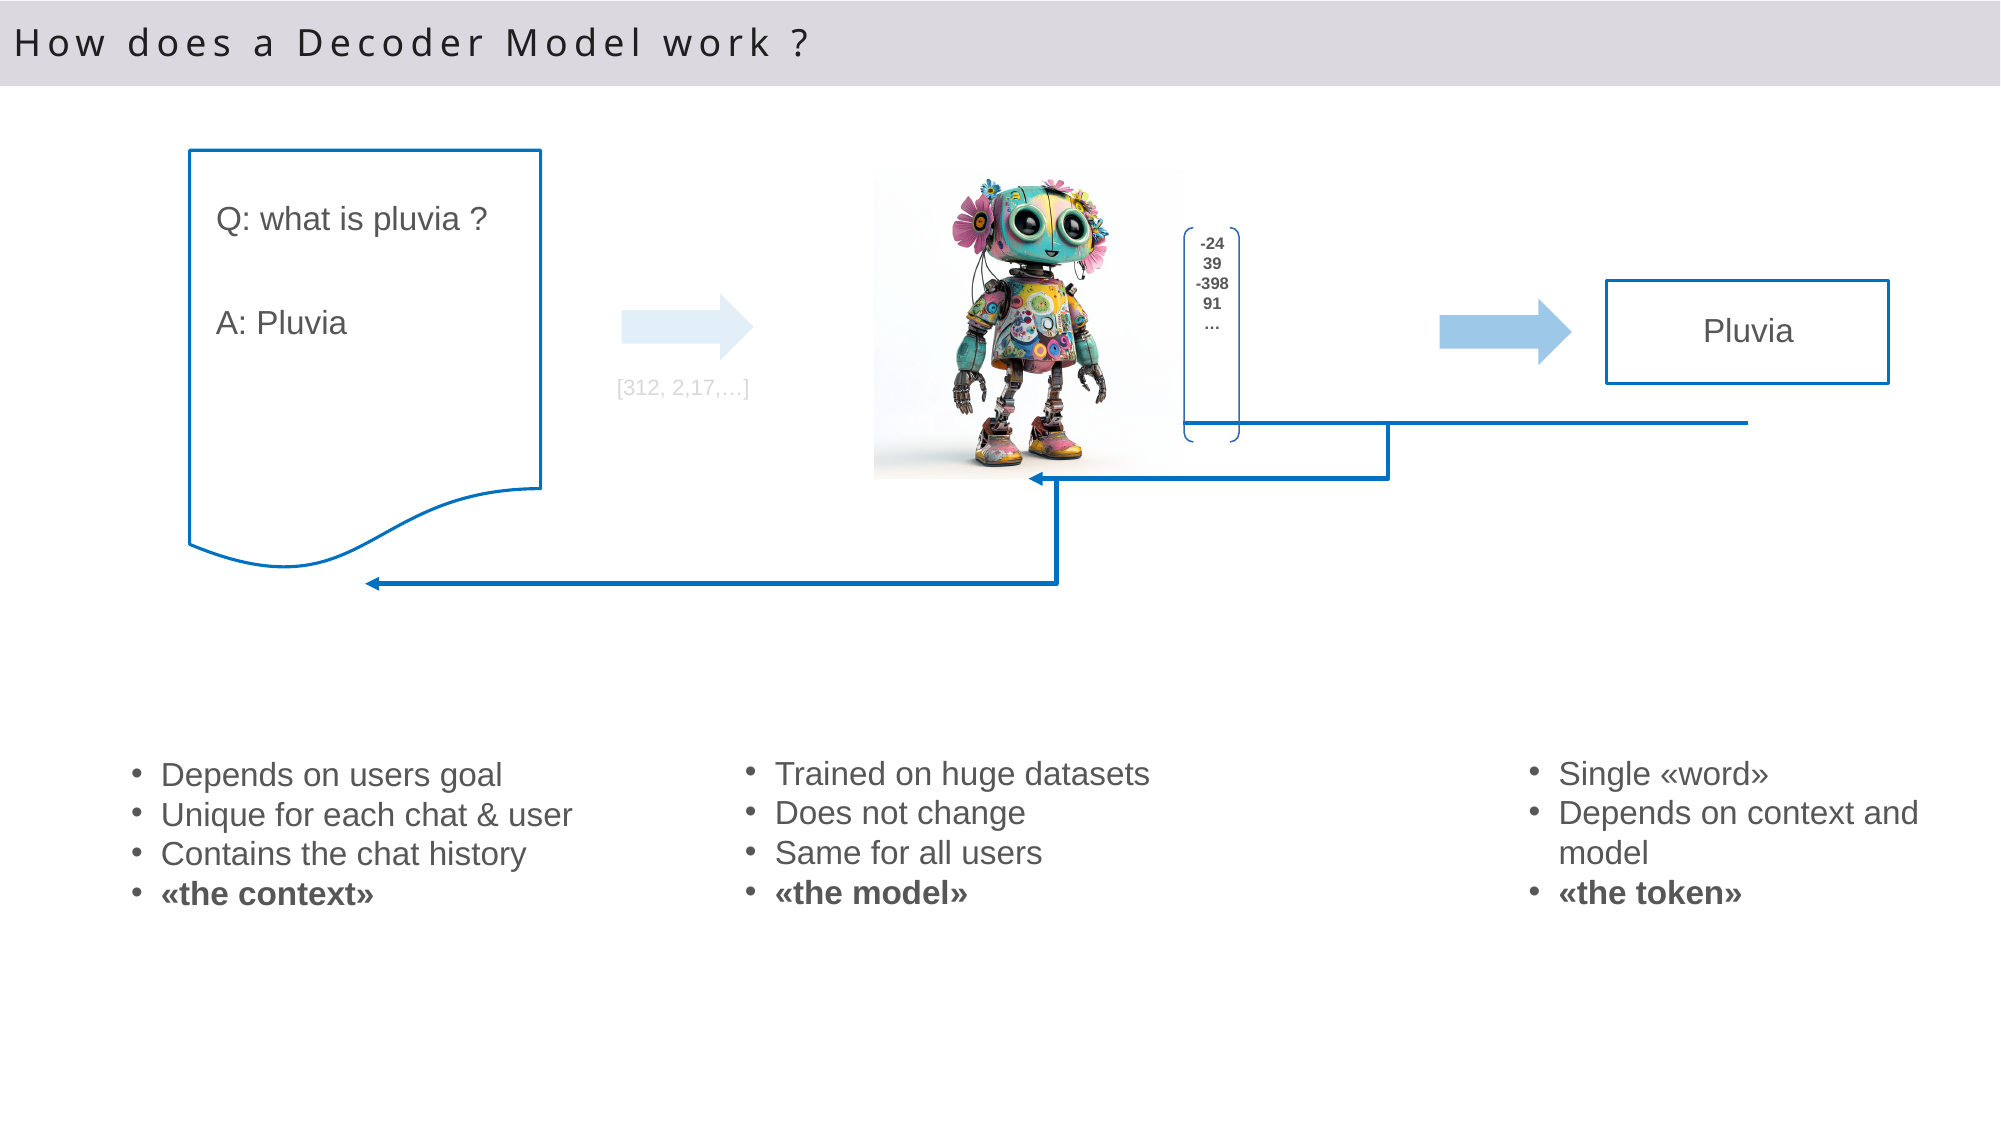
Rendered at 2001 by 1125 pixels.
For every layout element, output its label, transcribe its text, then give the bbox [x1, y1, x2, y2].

text_box Q: what is pluvia ? [348, 197, 489, 290]
text_box [312, 2,17,…] [602, 365, 766, 407]
text_box [1605, 278, 1891, 386]
text_box Depends on users goal Unique for each chat & user Contains the chat history «the context» [130, 752, 574, 913]
text_box Single «word» Depends on context and model «the token» [1528, 751, 1939, 912]
text_box A: Pluvia [215, 196, 348, 342]
text_box Trained on huge datasets Does not change Same for all users «the model» [744, 751, 970, 912]
text_box [1437, 296, 1574, 368]
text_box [1028, 422, 1748, 479]
text_box [619, 291, 756, 363]
text_box Trained on huge datasets Does not change Same for all users «the model» [1142, 751, 1152, 912]
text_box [975, 488, 1138, 1125]
picture [873, 169, 1184, 479]
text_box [975, 0, 1138, 168]
title How does a Decoder Model work ? [13, 0, 970, 85]
text_box [187, 148, 543, 569]
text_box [1175, 225, 1250, 443]
